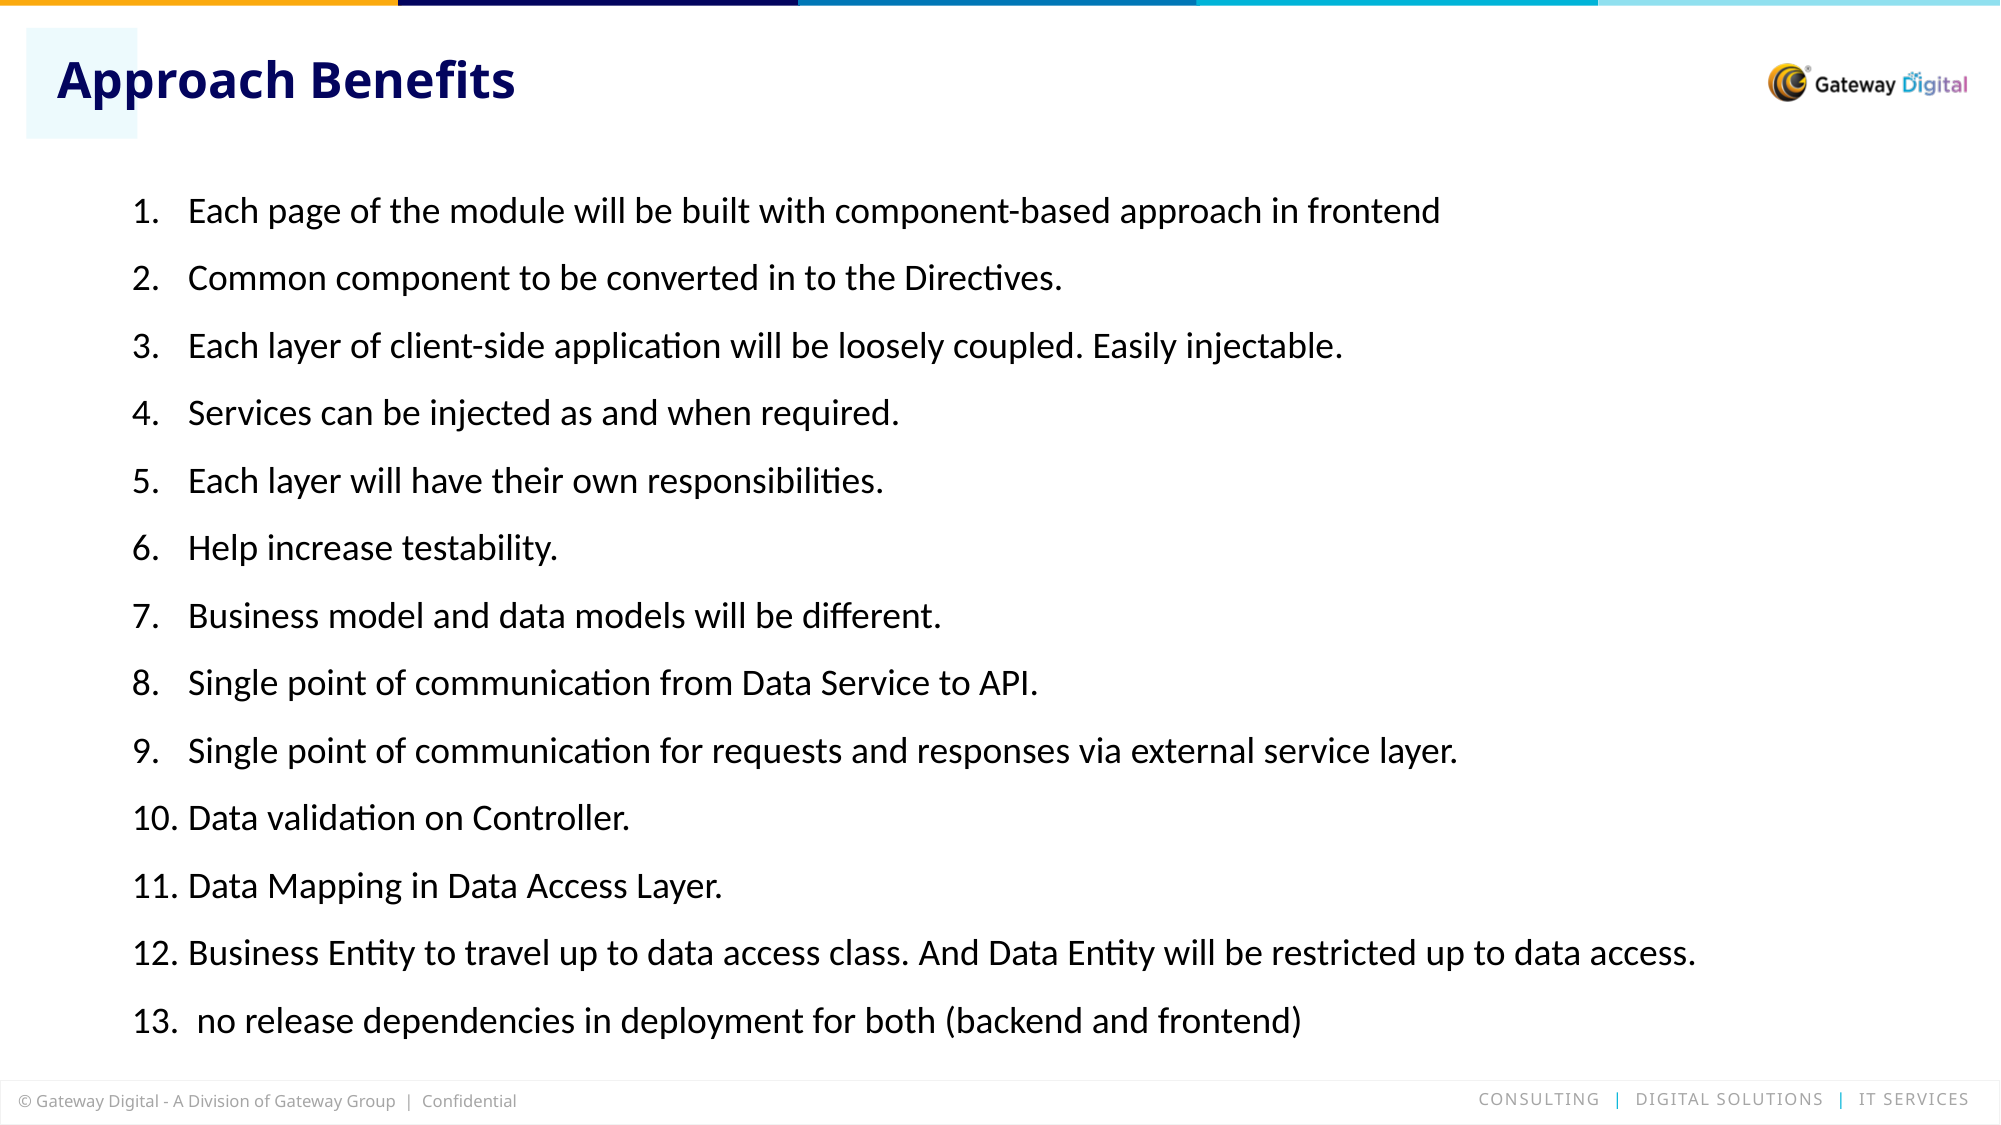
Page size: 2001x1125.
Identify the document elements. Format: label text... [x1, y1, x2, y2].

title Approach Benefits [42, 47, 1158, 118]
text_box Each page of the module will be built with component-based approach in frontend Common component to be converted in to the Directives. Each layer of client-side application will be loosely coupled. Easily injectable. Services can be injected as and when required. Each layer will have their own responsibilities. Help increase testability. Business model and data models will be different. Single point of communication from Data Service to API. Single point of communication for requests and responses via external service layer. Data validation on Controller. Data Mapping in Data Access Layer. Business Entity to travel up to data access class. And Data Entity will be restricted up to data access. no release dependencies in deployment for both (backend and frontend) [117, 155, 1939, 1048]
picture [1735, 29, 2000, 136]
